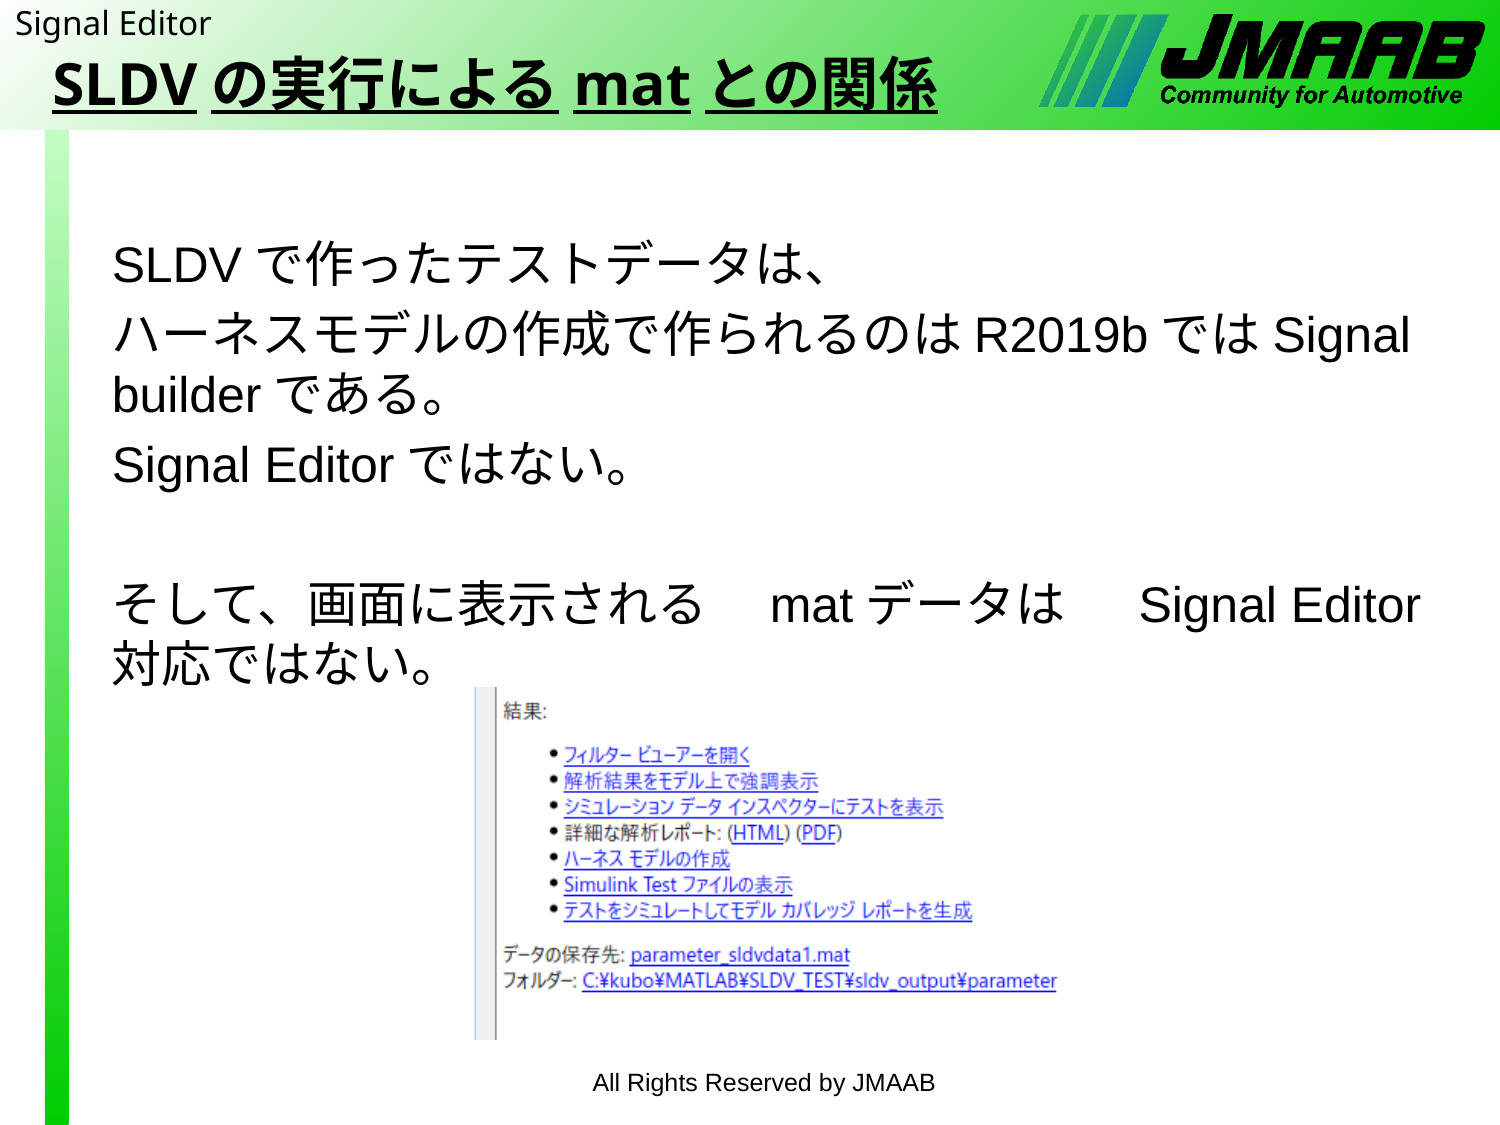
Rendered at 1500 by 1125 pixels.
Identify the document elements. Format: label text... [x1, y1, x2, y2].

list SLDVで作ったテストデータは、 ハーネスモデルの作成で作られるのはR2019bではSignal builderである。 Signal Editorではない。 そして、画面に表示される matデータは Signal Editor対応ではない。 [96, 224, 1447, 1047]
picture [474, 687, 1166, 1040]
text_box Signal Editor [0, 0, 322, 44]
picture [1036, 11, 1486, 109]
text_box SLDVの実行によるmatとの関係 [37, 47, 958, 117]
